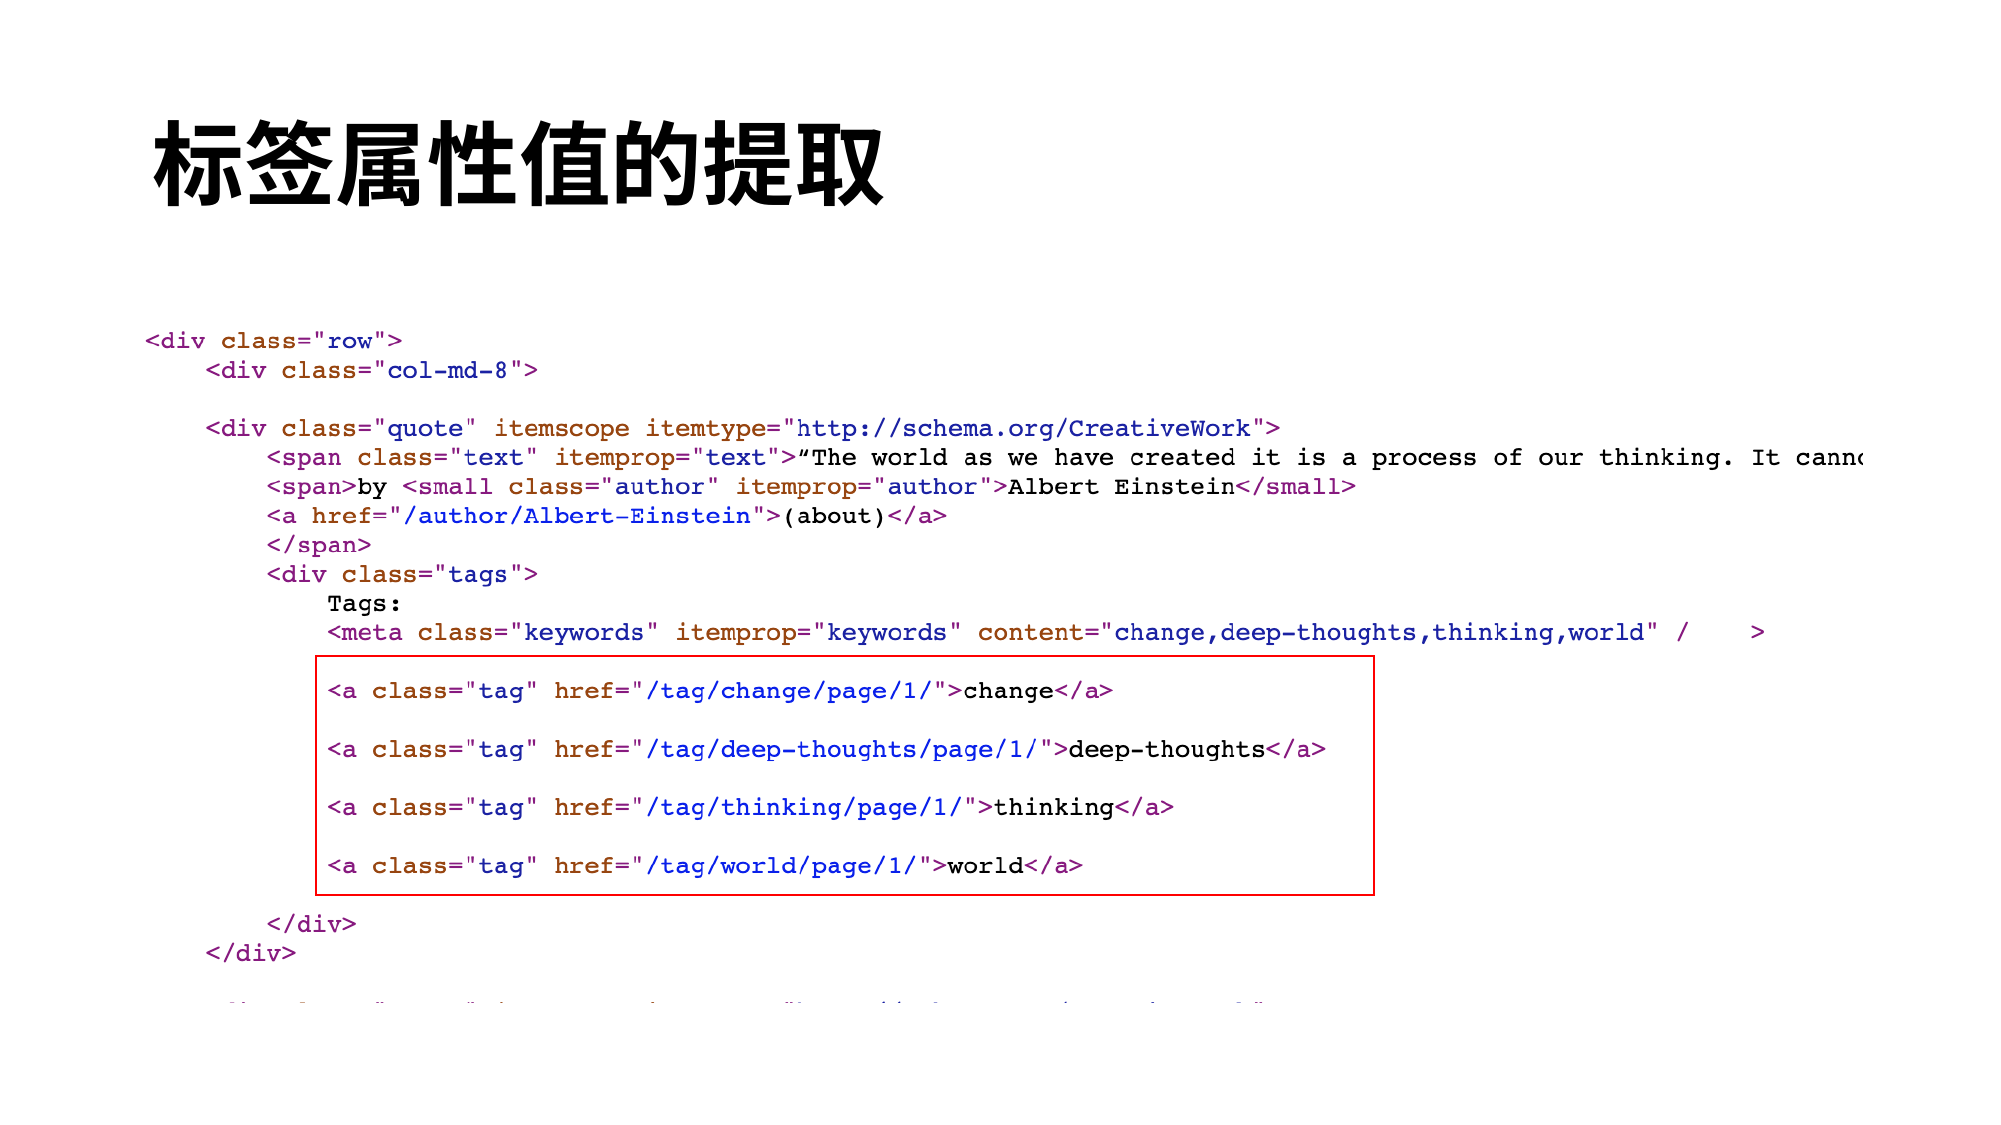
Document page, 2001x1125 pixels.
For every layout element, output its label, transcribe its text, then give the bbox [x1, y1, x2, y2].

title 标签属性值的提取 [137, 59, 1863, 278]
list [137, 309, 1863, 1003]
